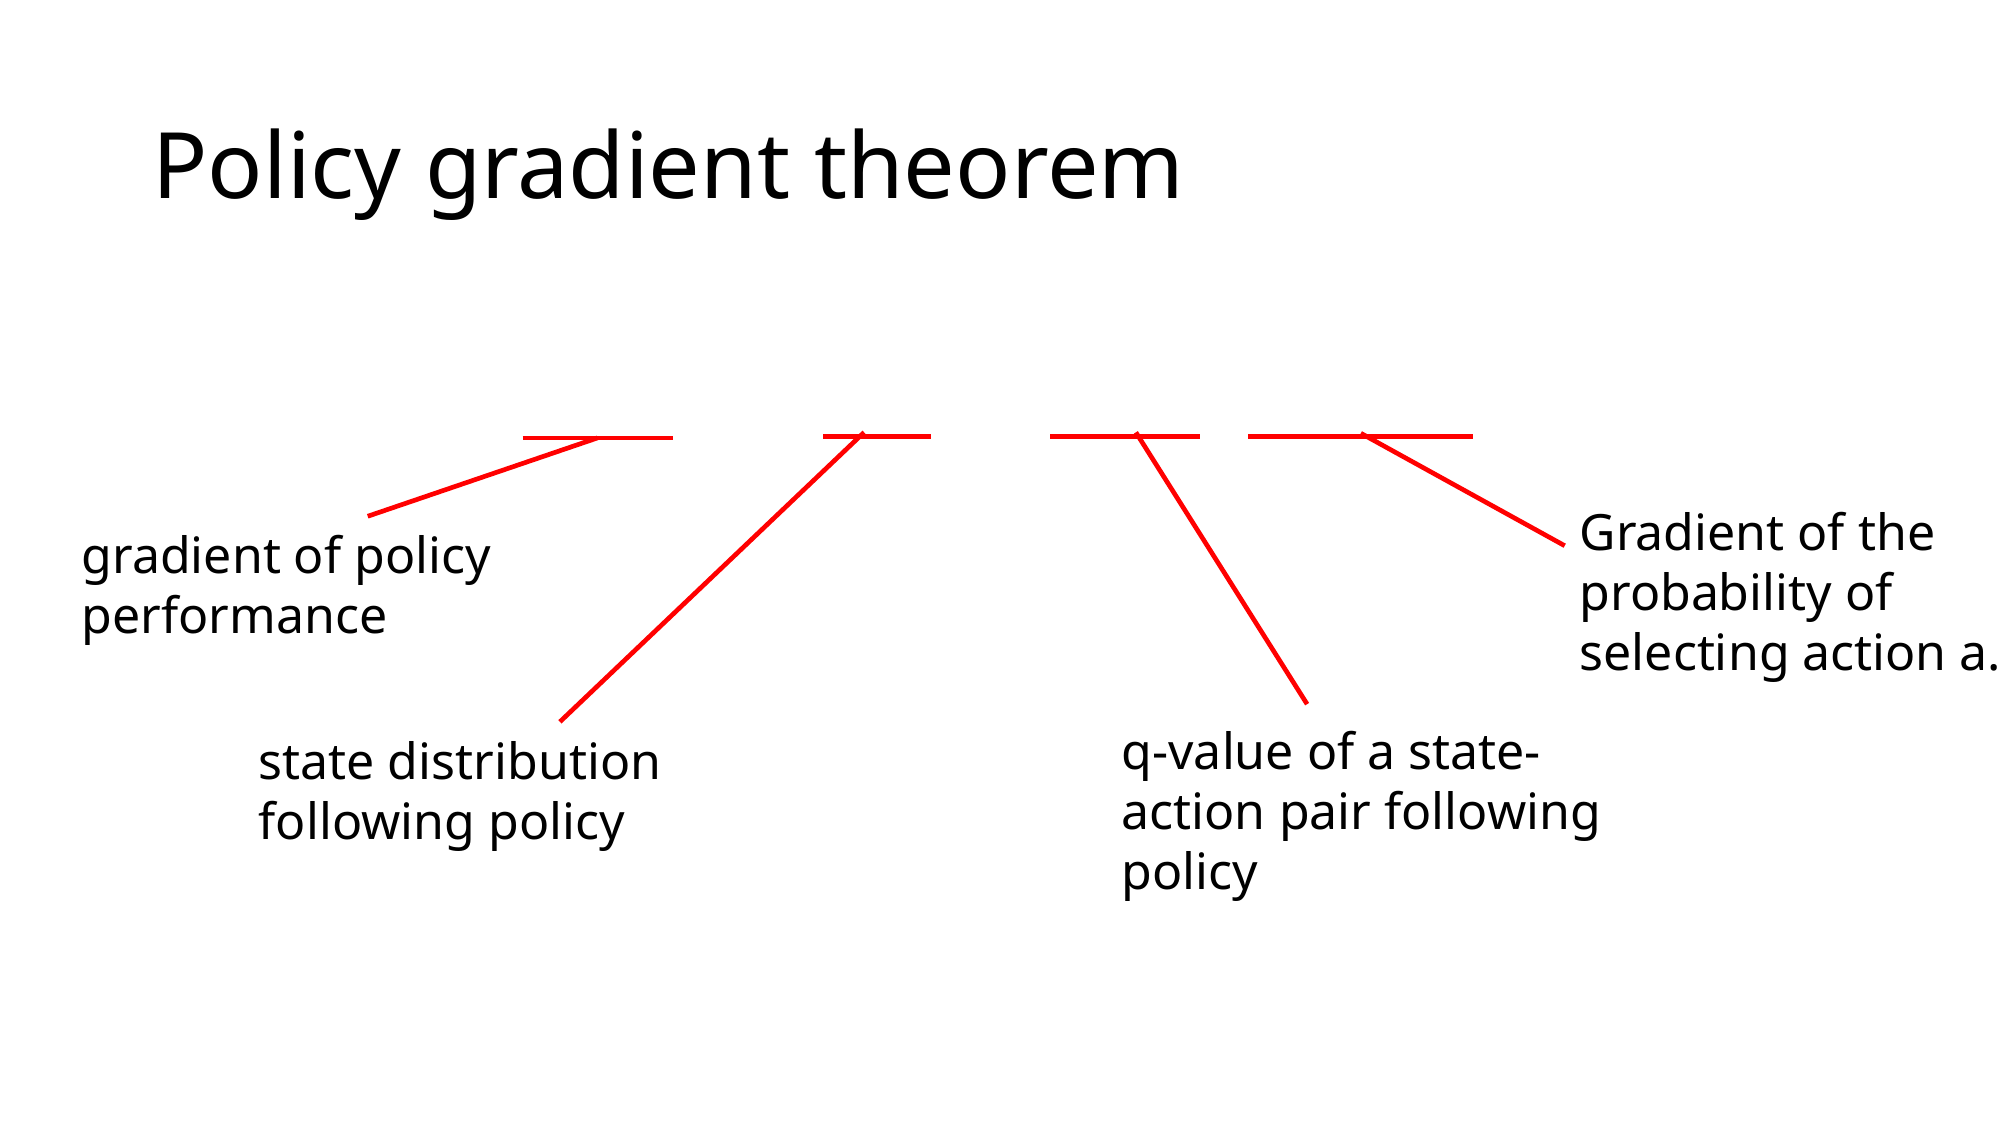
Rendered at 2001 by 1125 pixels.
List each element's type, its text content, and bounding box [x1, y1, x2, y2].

text_box Gradient of the probability of selecting action a. [1564, 492, 2000, 688]
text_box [1135, 431, 1308, 705]
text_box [559, 431, 865, 723]
title Policy gradient theorem [137, 59, 1863, 278]
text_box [1360, 432, 1566, 547]
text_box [367, 437, 559, 517]
text_box gradient of policy performance [66, 516, 548, 651]
